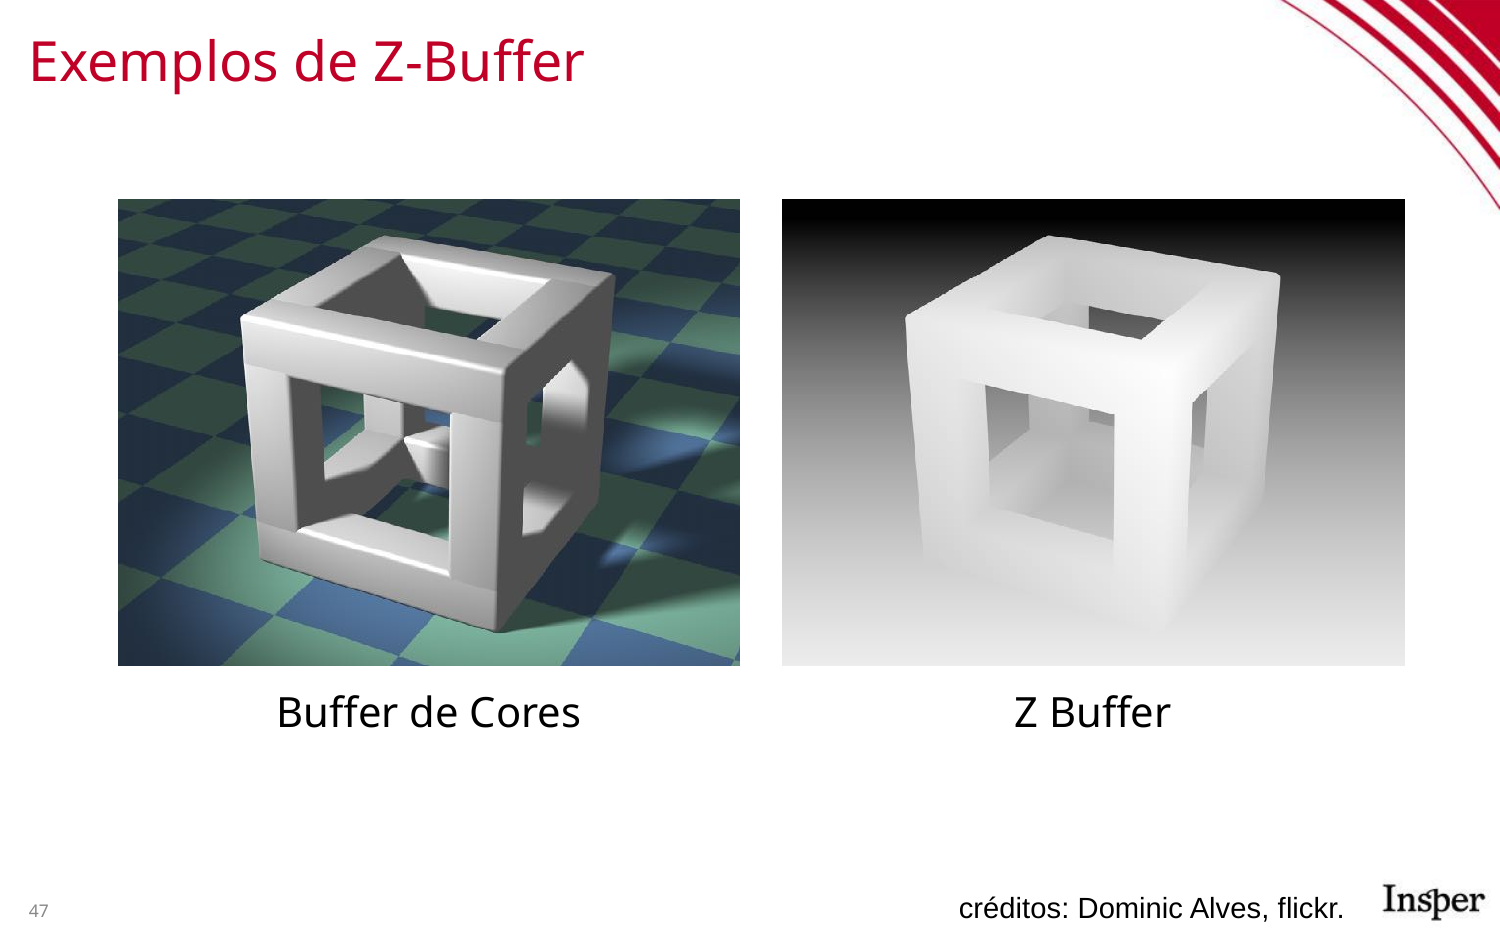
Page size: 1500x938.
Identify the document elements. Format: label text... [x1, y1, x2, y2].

title Exemplos de Z-Buffer [13, 18, 1397, 104]
text_box Z Buffer [782, 678, 1405, 764]
slide_number 47 [0, 887, 78, 938]
text_box créditos: Dominic Alves, flickr. [943, 881, 1390, 932]
list Buffer de Cores [118, 678, 740, 764]
picture [117, 0, 1500, 938]
